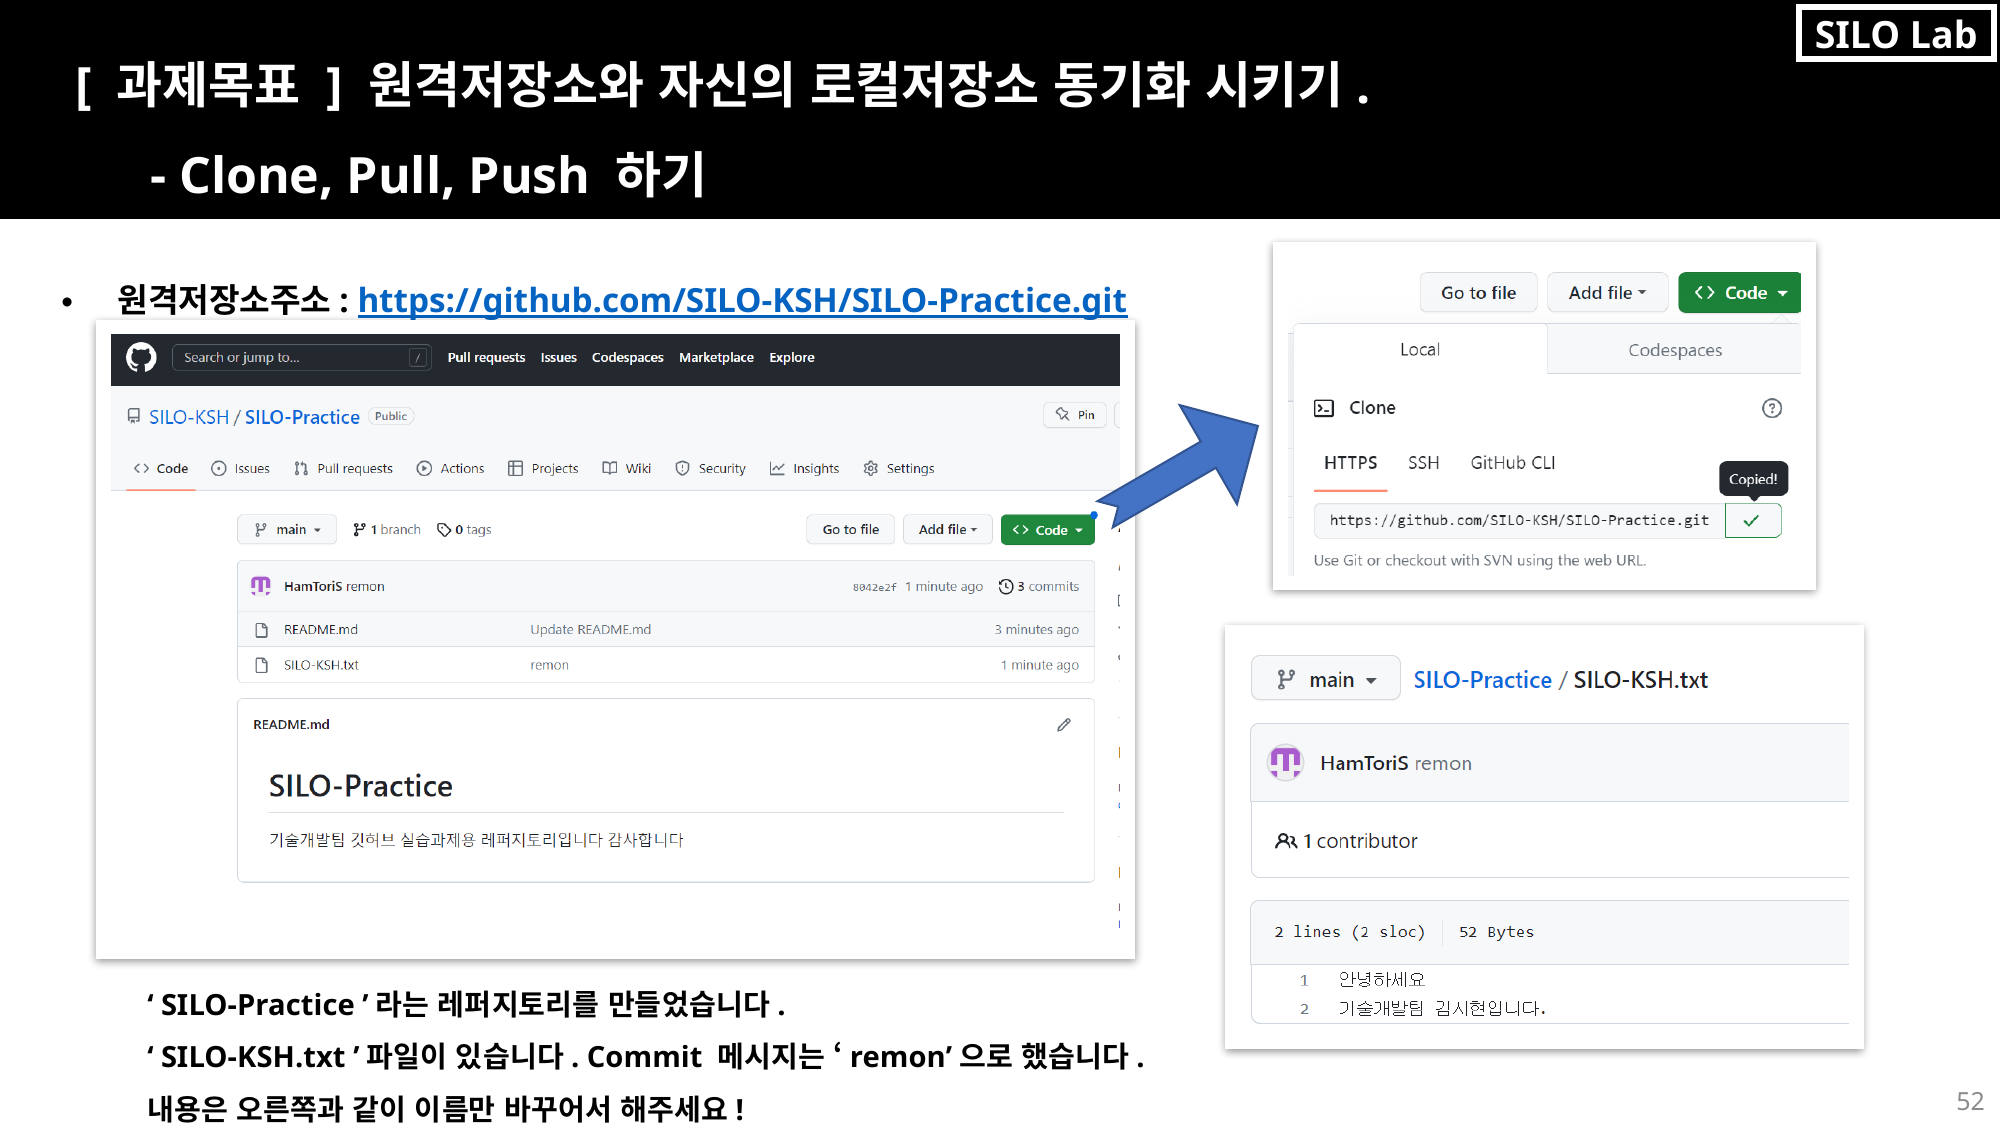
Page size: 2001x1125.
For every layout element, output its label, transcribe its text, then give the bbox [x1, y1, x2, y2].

picture [1239, 639, 1849, 1035]
slide_number 52 [1552, 1071, 2000, 1125]
text_box SILO Lab [1798, 6, 1995, 60]
picture [1287, 256, 1802, 576]
text_box ‘ SILO-Practice ’라는 레퍼지토리를 만들었습니다. ‘ SILO-KSH.txt ’파일이 있습니다. Commit 메시지는 ‘remon’으로 했습니다. 내용은 오른쪽과 같이 이름만 바꾸어서 해주세요! [132, 961, 1315, 1125]
picture [110, 334, 1121, 945]
text_box [ 과제목표 ] 원격저장소와 자신의 로컬저장소 동기화 시키기. - Clone, Pull, Push 하기 [60, 16, 1645, 211]
text_box 원격저장소주소: https://github.com/SILO-KSH/SILO-Practice.git [46, 249, 1267, 332]
text_box [0, 0, 2000, 219]
text_box [1121, 403, 1260, 524]
